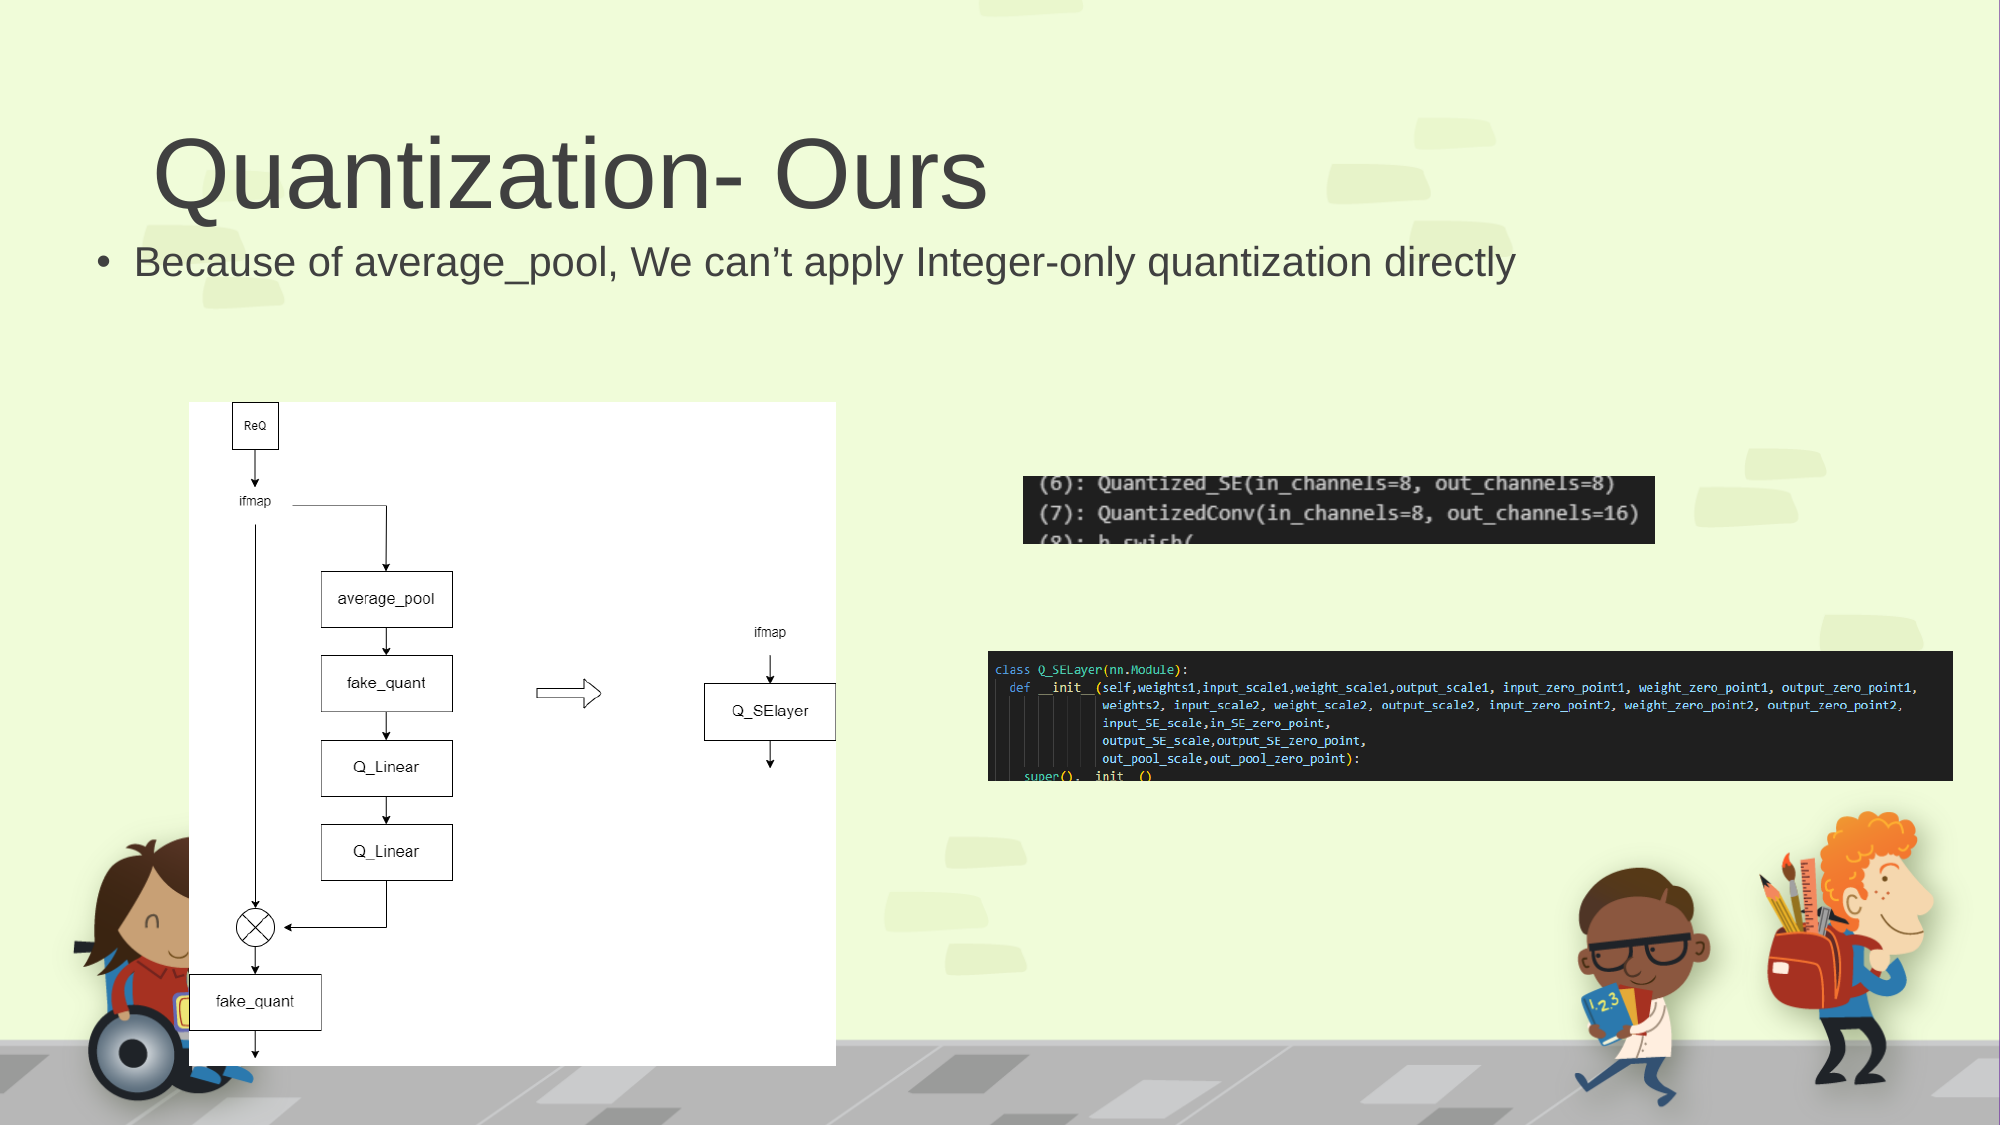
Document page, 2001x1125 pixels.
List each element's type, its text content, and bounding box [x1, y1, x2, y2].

title Quantization- Ours [137, 59, 1750, 233]
list Because of average_pool, We can’t apply Integer-only quantization directly [81, 233, 1807, 948]
picture [0, 0, 2000, 1125]
